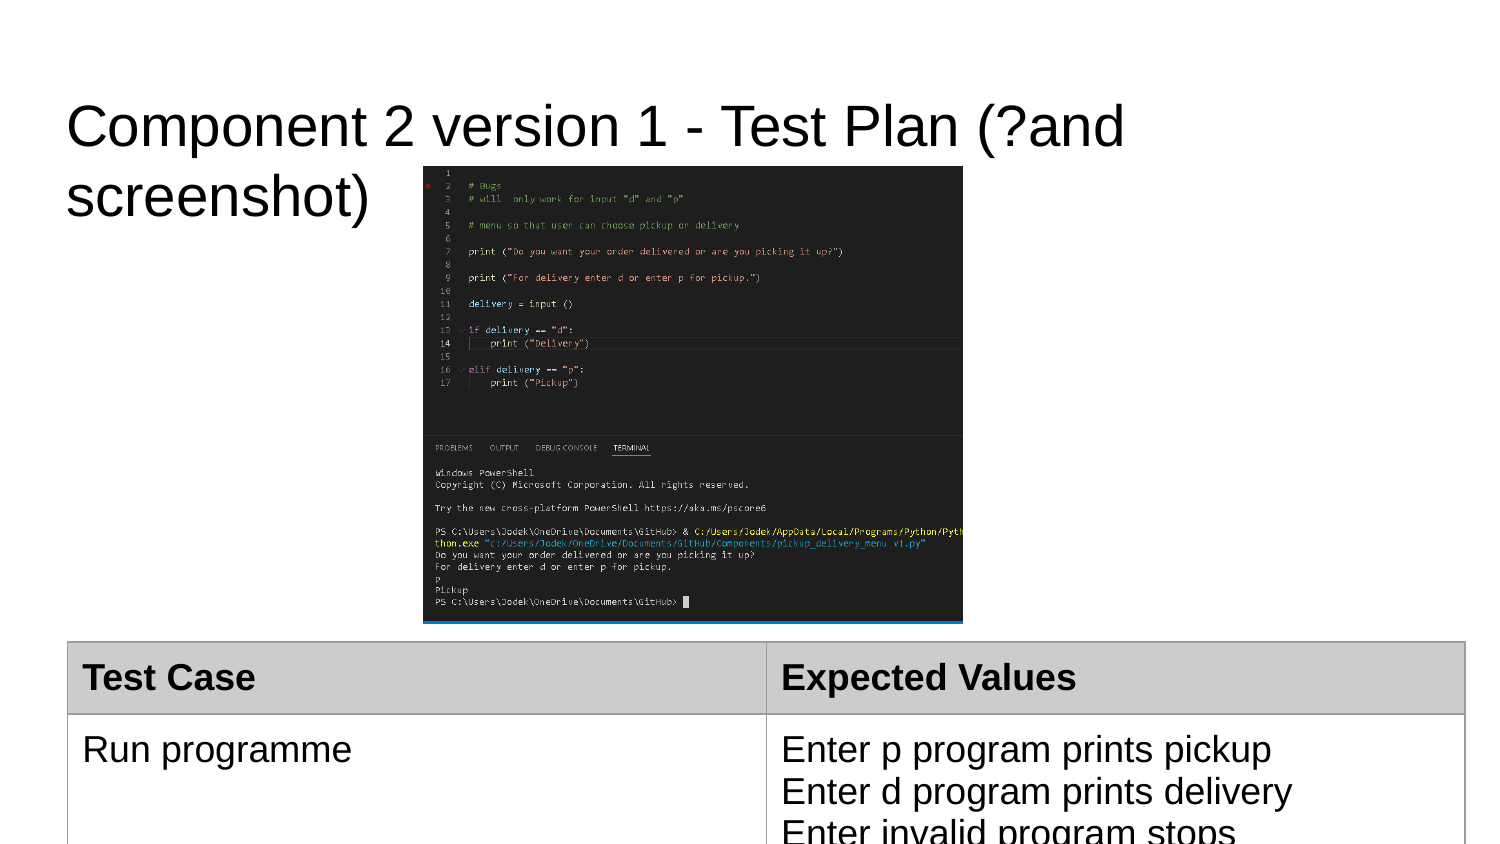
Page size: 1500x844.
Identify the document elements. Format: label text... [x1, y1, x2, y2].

table_cell Run programme [68, 715, 766, 844]
picture [423, 166, 963, 624]
table_header Test Case [68, 643, 766, 713]
table_header Expected Values [767, 643, 1464, 713]
title Component 2 version 1 - Test Plan (?and screenshot) [51, 72, 1449, 167]
table_cell Enter p program prints pickup Enter d program prints delivery Enter invalid program stops [767, 715, 1464, 844]
